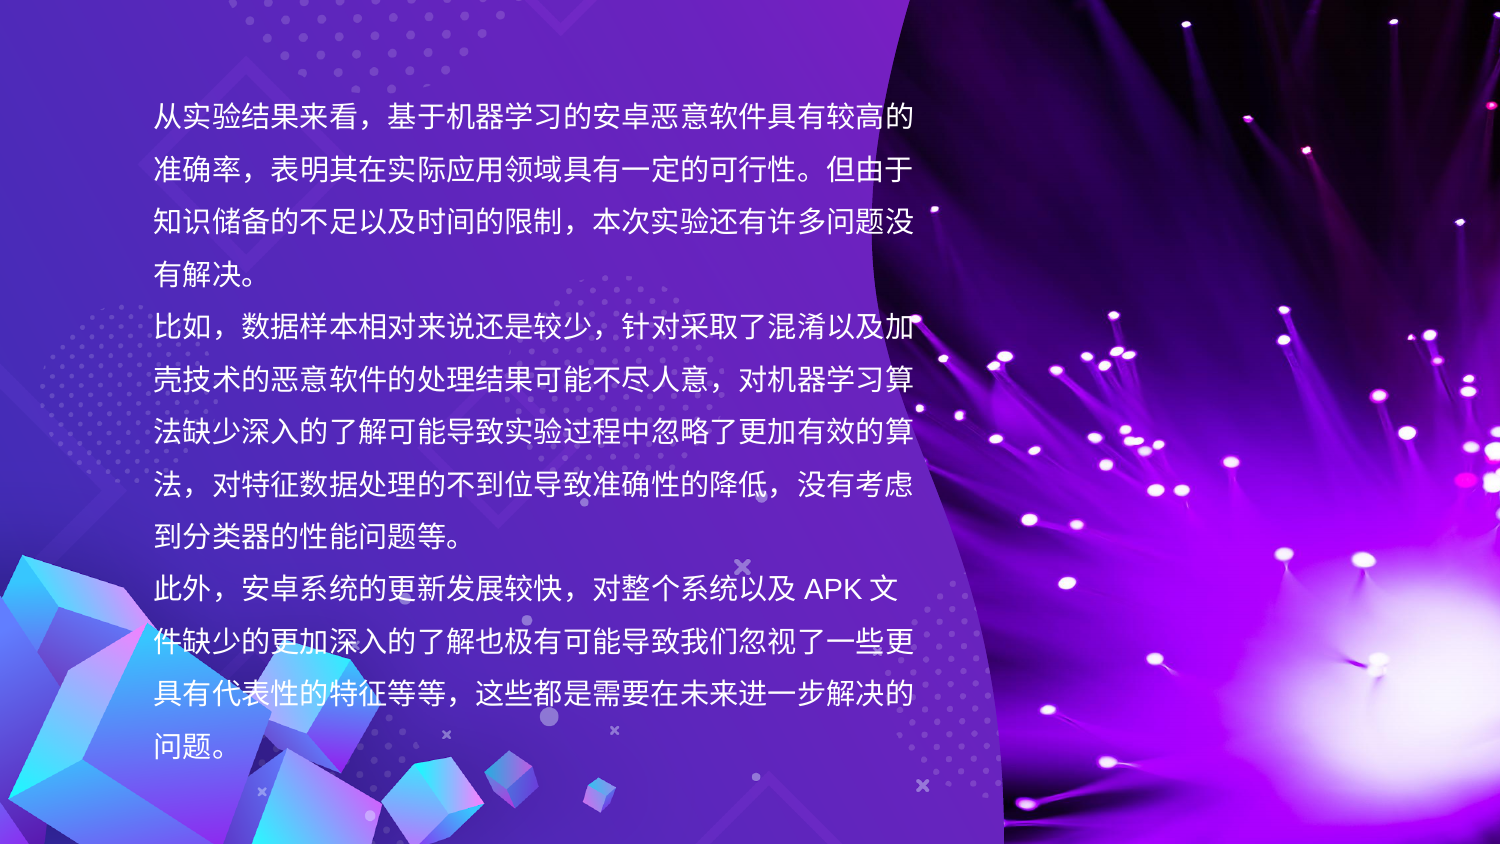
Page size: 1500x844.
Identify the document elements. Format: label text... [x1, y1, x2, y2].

picture [0, 0, 1500, 844]
text_box 从实验结果来看，基于机器学习的安卓恶意软件具有较高的准确率，表明其在实际应用领域具有一定的可行性。但由于知识储备的不足以及时间的限制，本次实验还有许多问题没有解决。 比如，数据样本相对来说还是较少，针对采取了混淆以及加壳技术的恶意软件的处理结果可能不尽人意，对机器学习算法缺少深入的了解可能导致实验过程中忽略了更加有效的算法，对特征数据处理的不到位导致准确性的降低，没有考虑到分类器的性能问题等。 此外，安卓系统的更新发展较快，对整个系统以及APK文件缺少的更加深入的了解也极有可能导致我们忽视了一些更具有代表性的特征等等，这些都是需要在未来进一步解决的问题。 [138, 73, 939, 806]
